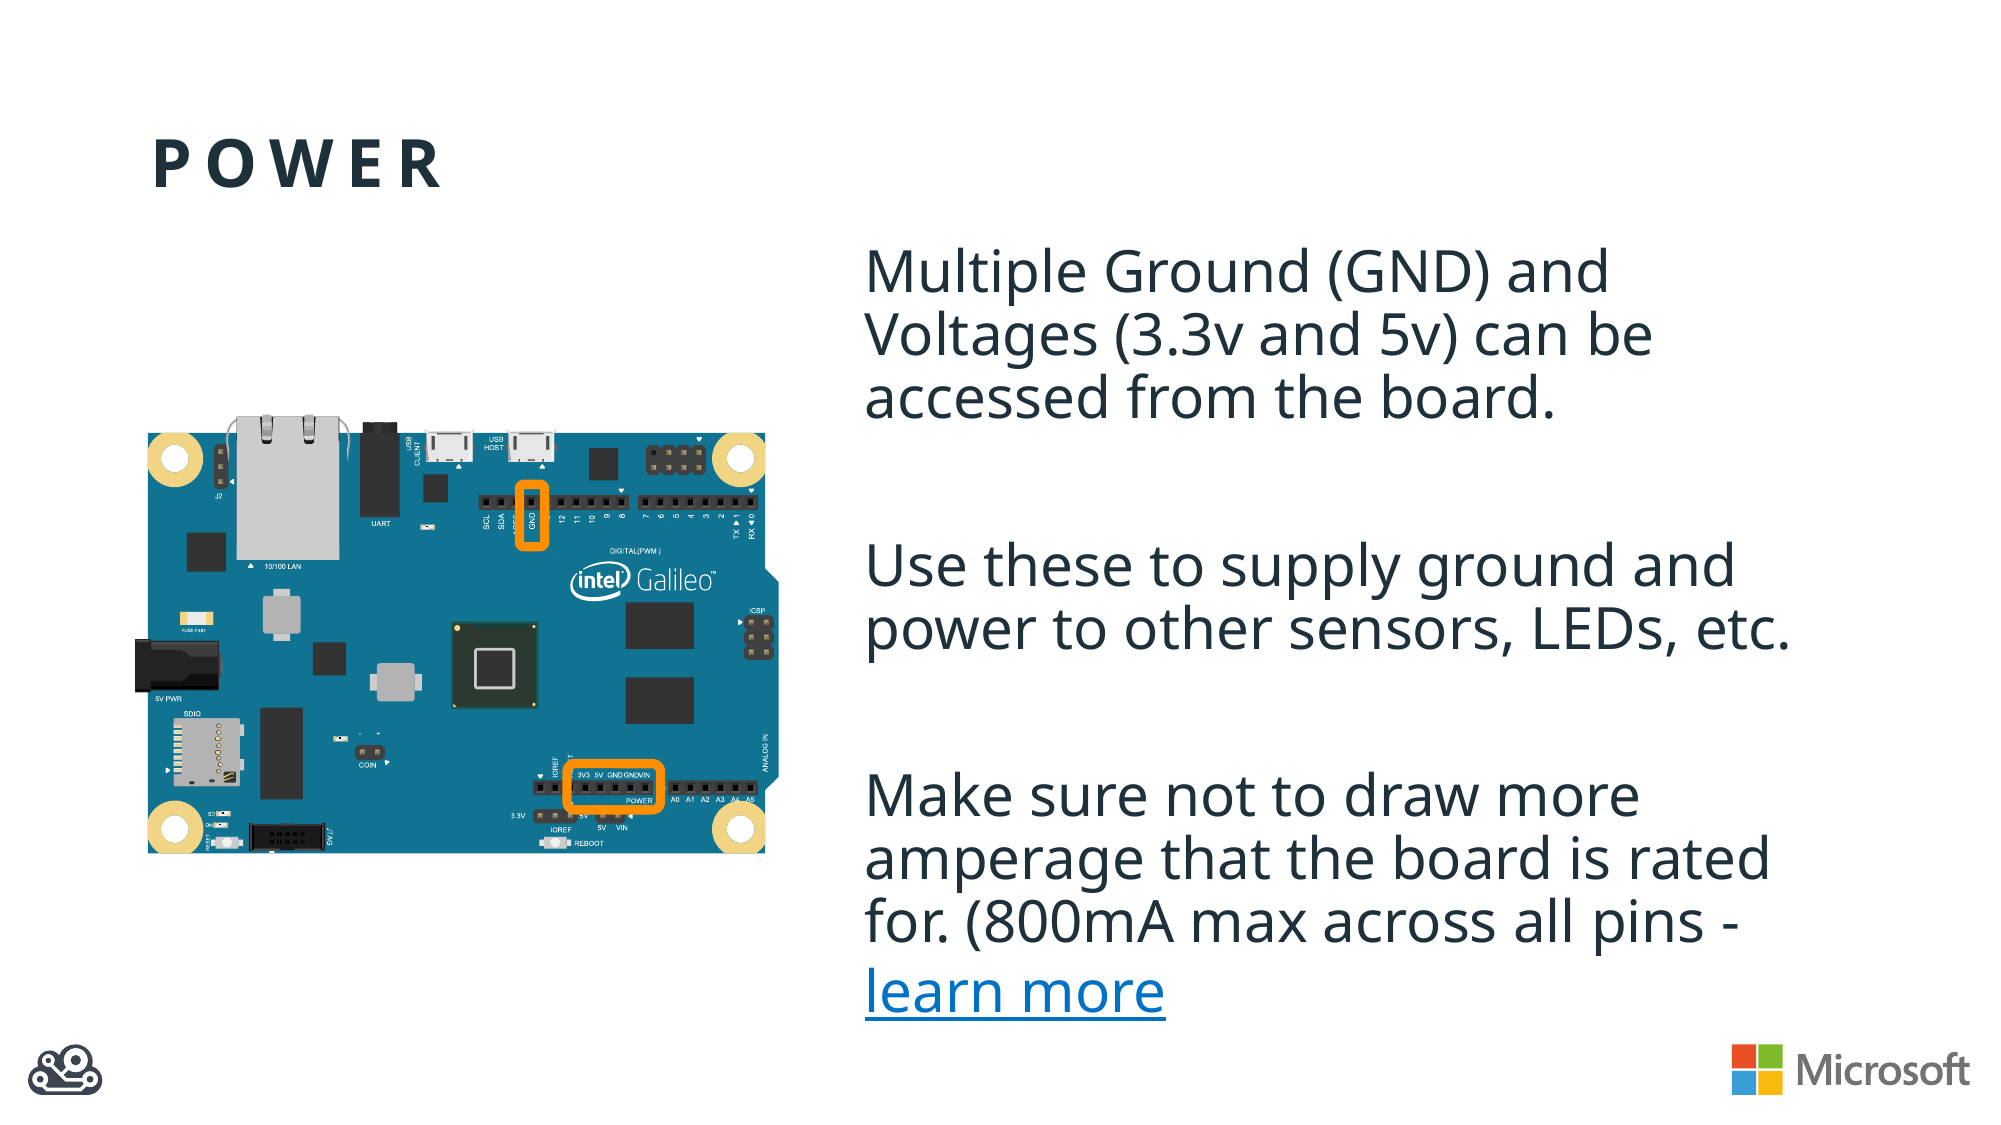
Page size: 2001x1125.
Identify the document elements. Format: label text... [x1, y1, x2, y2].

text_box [134, 414, 779, 854]
title POWER [135, 57, 1860, 275]
list Multiple Ground (GND) and Voltages (3.3v and 5v) can be accessed from the board. Use these to supply ground and power to other sensors, LEDs, etc. Make sure not to draw more amperage that the board is rated for. (800mA max across all pins - learn more [850, 234, 1863, 1014]
